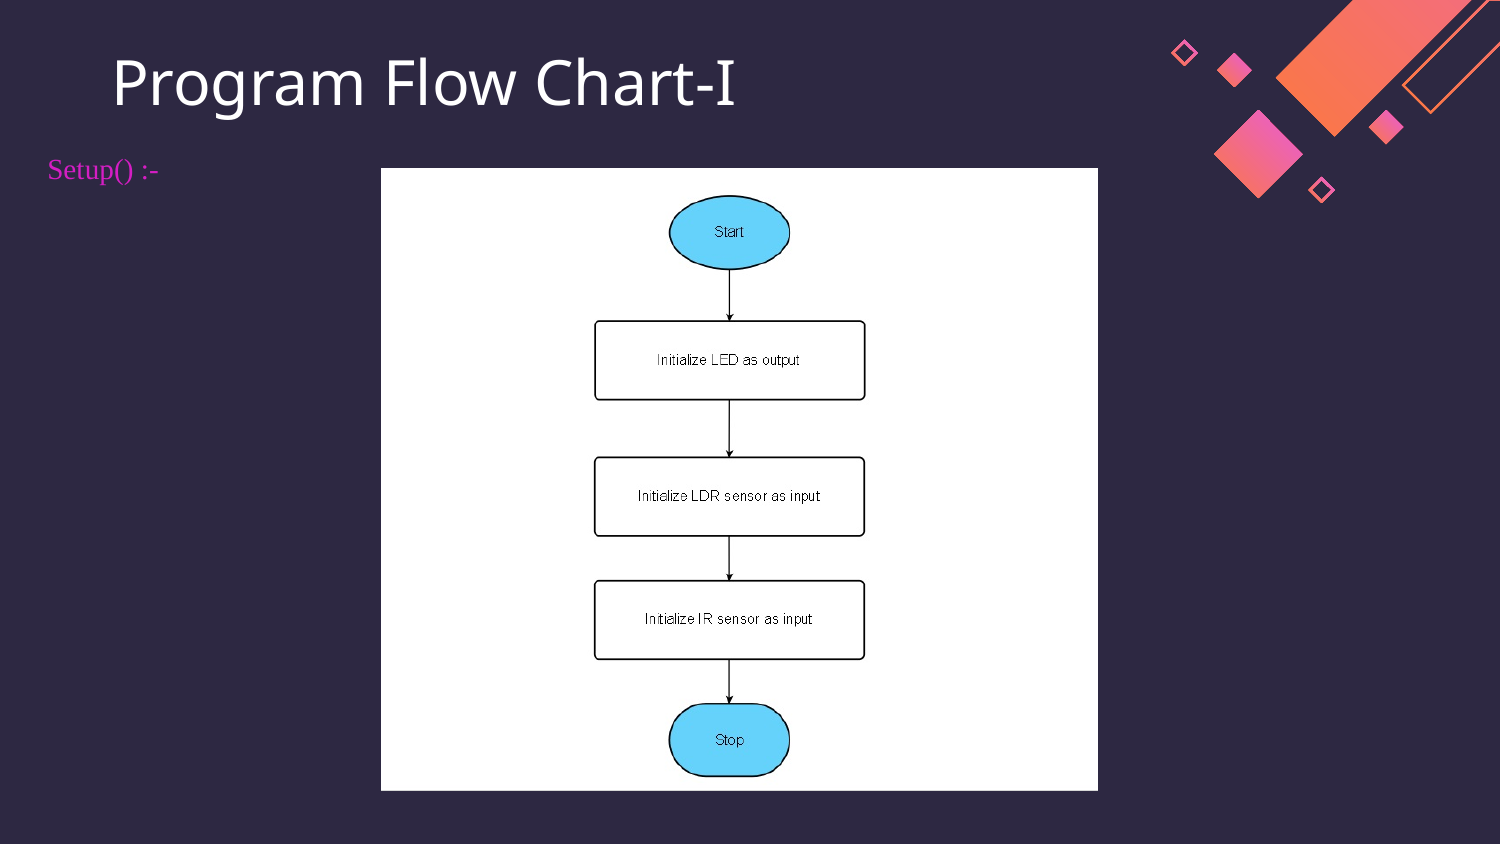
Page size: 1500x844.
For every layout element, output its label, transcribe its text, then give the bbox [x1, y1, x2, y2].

text_box Setup() :- [32, 143, 204, 193]
title Program Flow Chart-I [95, 25, 1384, 133]
picture [381, 168, 1099, 791]
